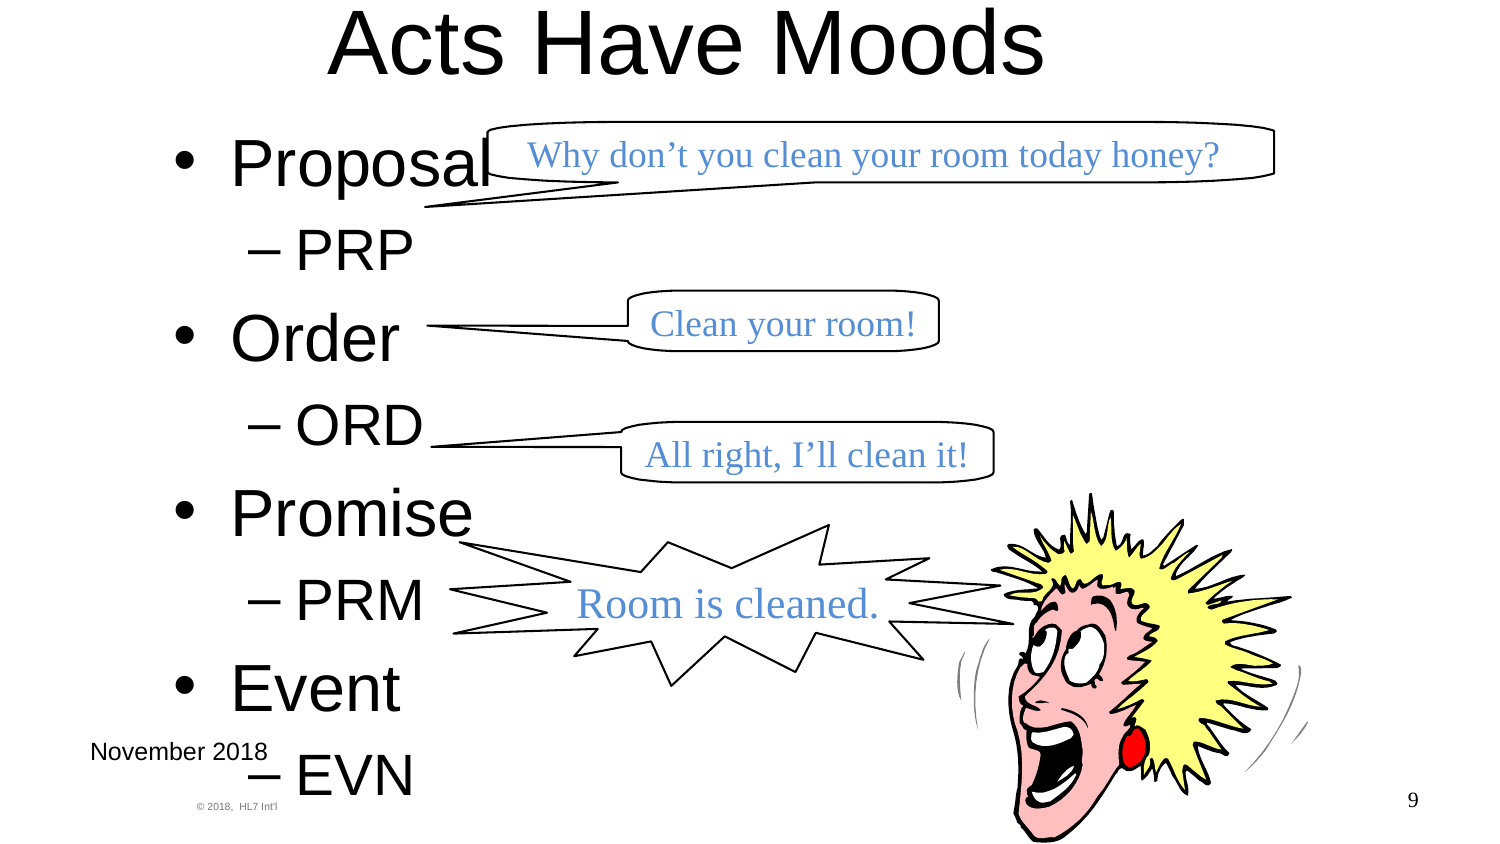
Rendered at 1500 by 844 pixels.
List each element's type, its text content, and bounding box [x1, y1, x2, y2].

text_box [449, 524, 949, 687]
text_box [427, 290, 940, 352]
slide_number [75, 727, 174, 773]
list Proposal PRP Order ORD Promise PRM Event EVN [174, 119, 752, 800]
title Acts Have Moods [0, 0, 1375, 75]
footer © 2018, HL7 Int'l [196, 786, 941, 813]
picture [954, 489, 1315, 844]
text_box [431, 421, 994, 483]
slide_number 9 [1391, 786, 1436, 813]
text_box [424, 121, 1275, 208]
